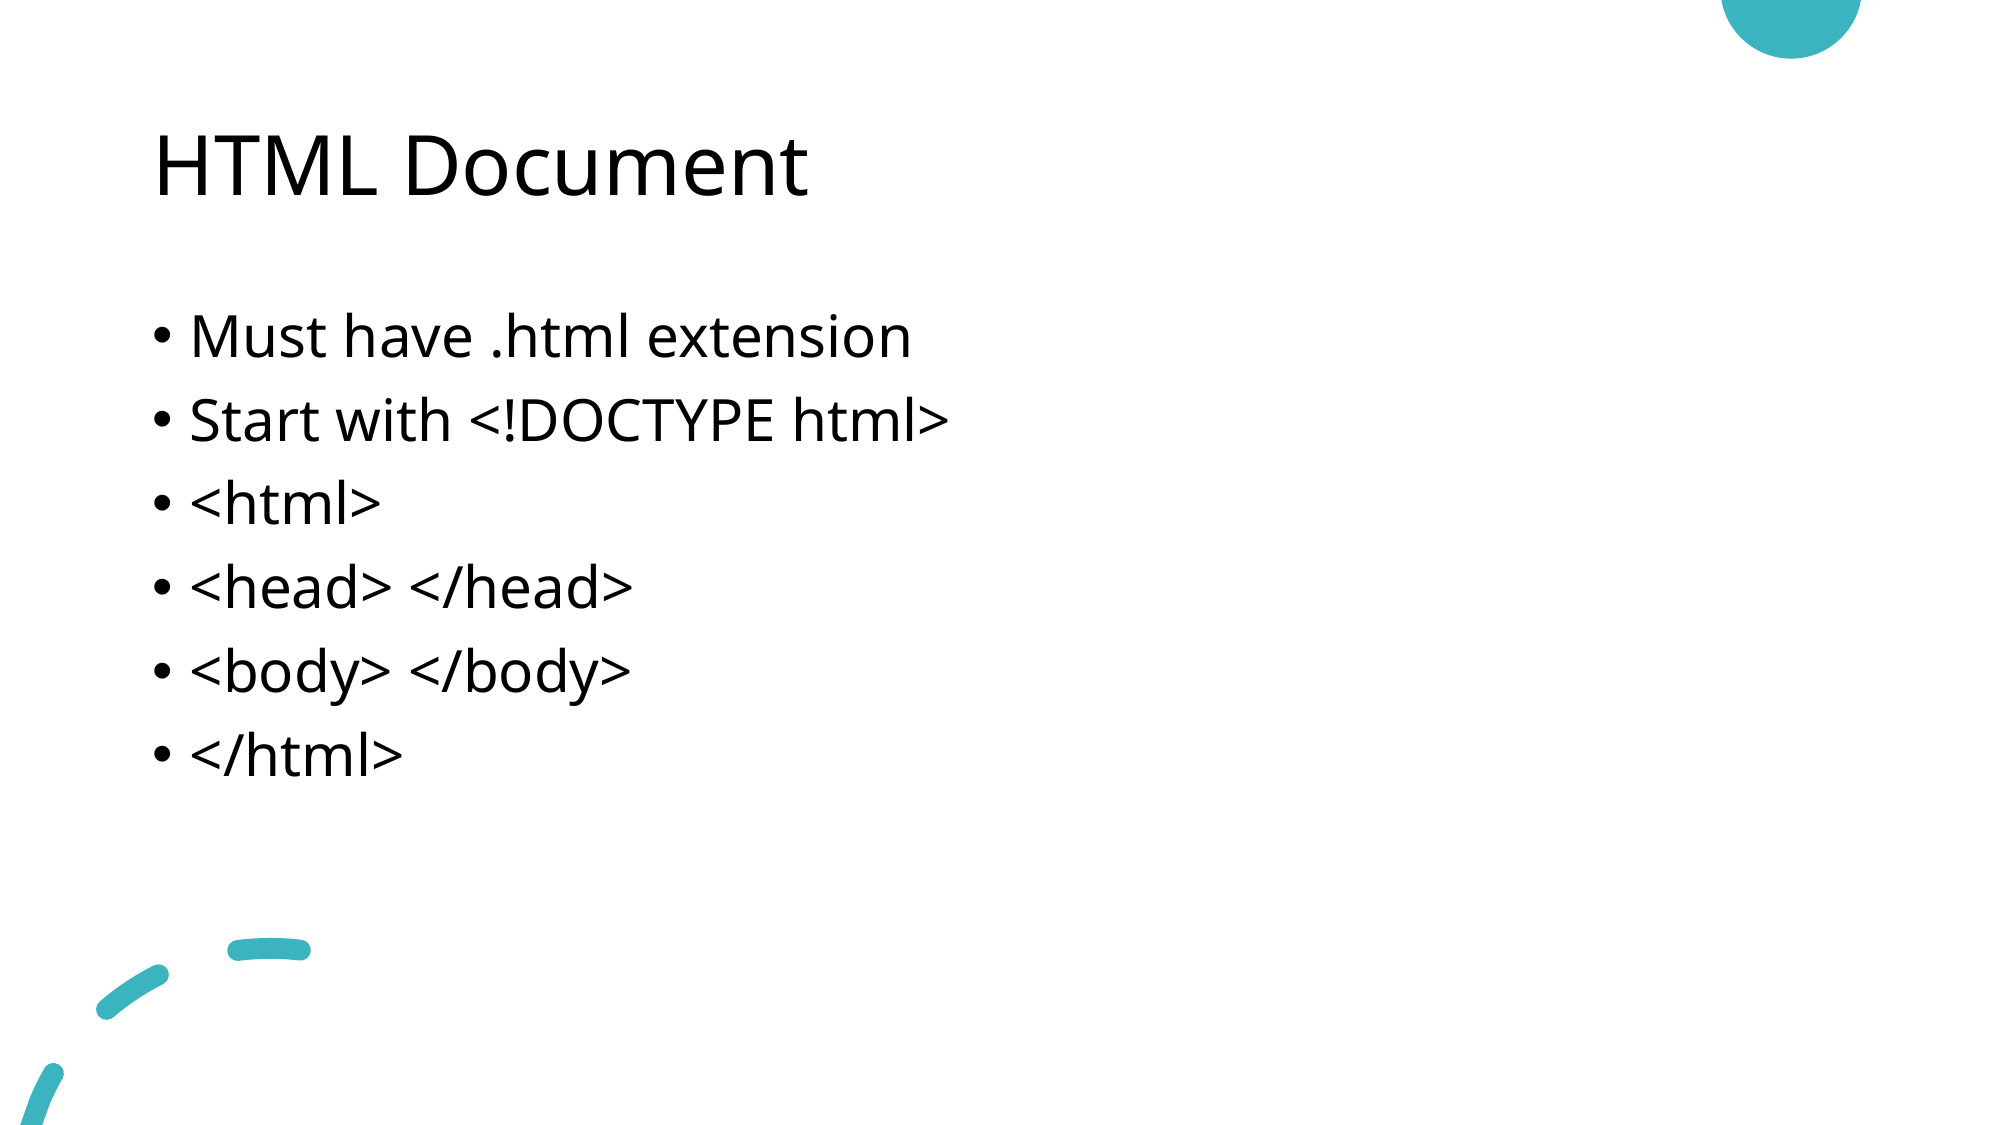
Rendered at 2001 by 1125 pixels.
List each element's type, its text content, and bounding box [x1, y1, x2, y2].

list Must have .html extension Start with <!DOCTYPE html> <html> <head> </head> <body> </body> </html> [137, 299, 1863, 933]
title HTML Document [137, 59, 1863, 278]
